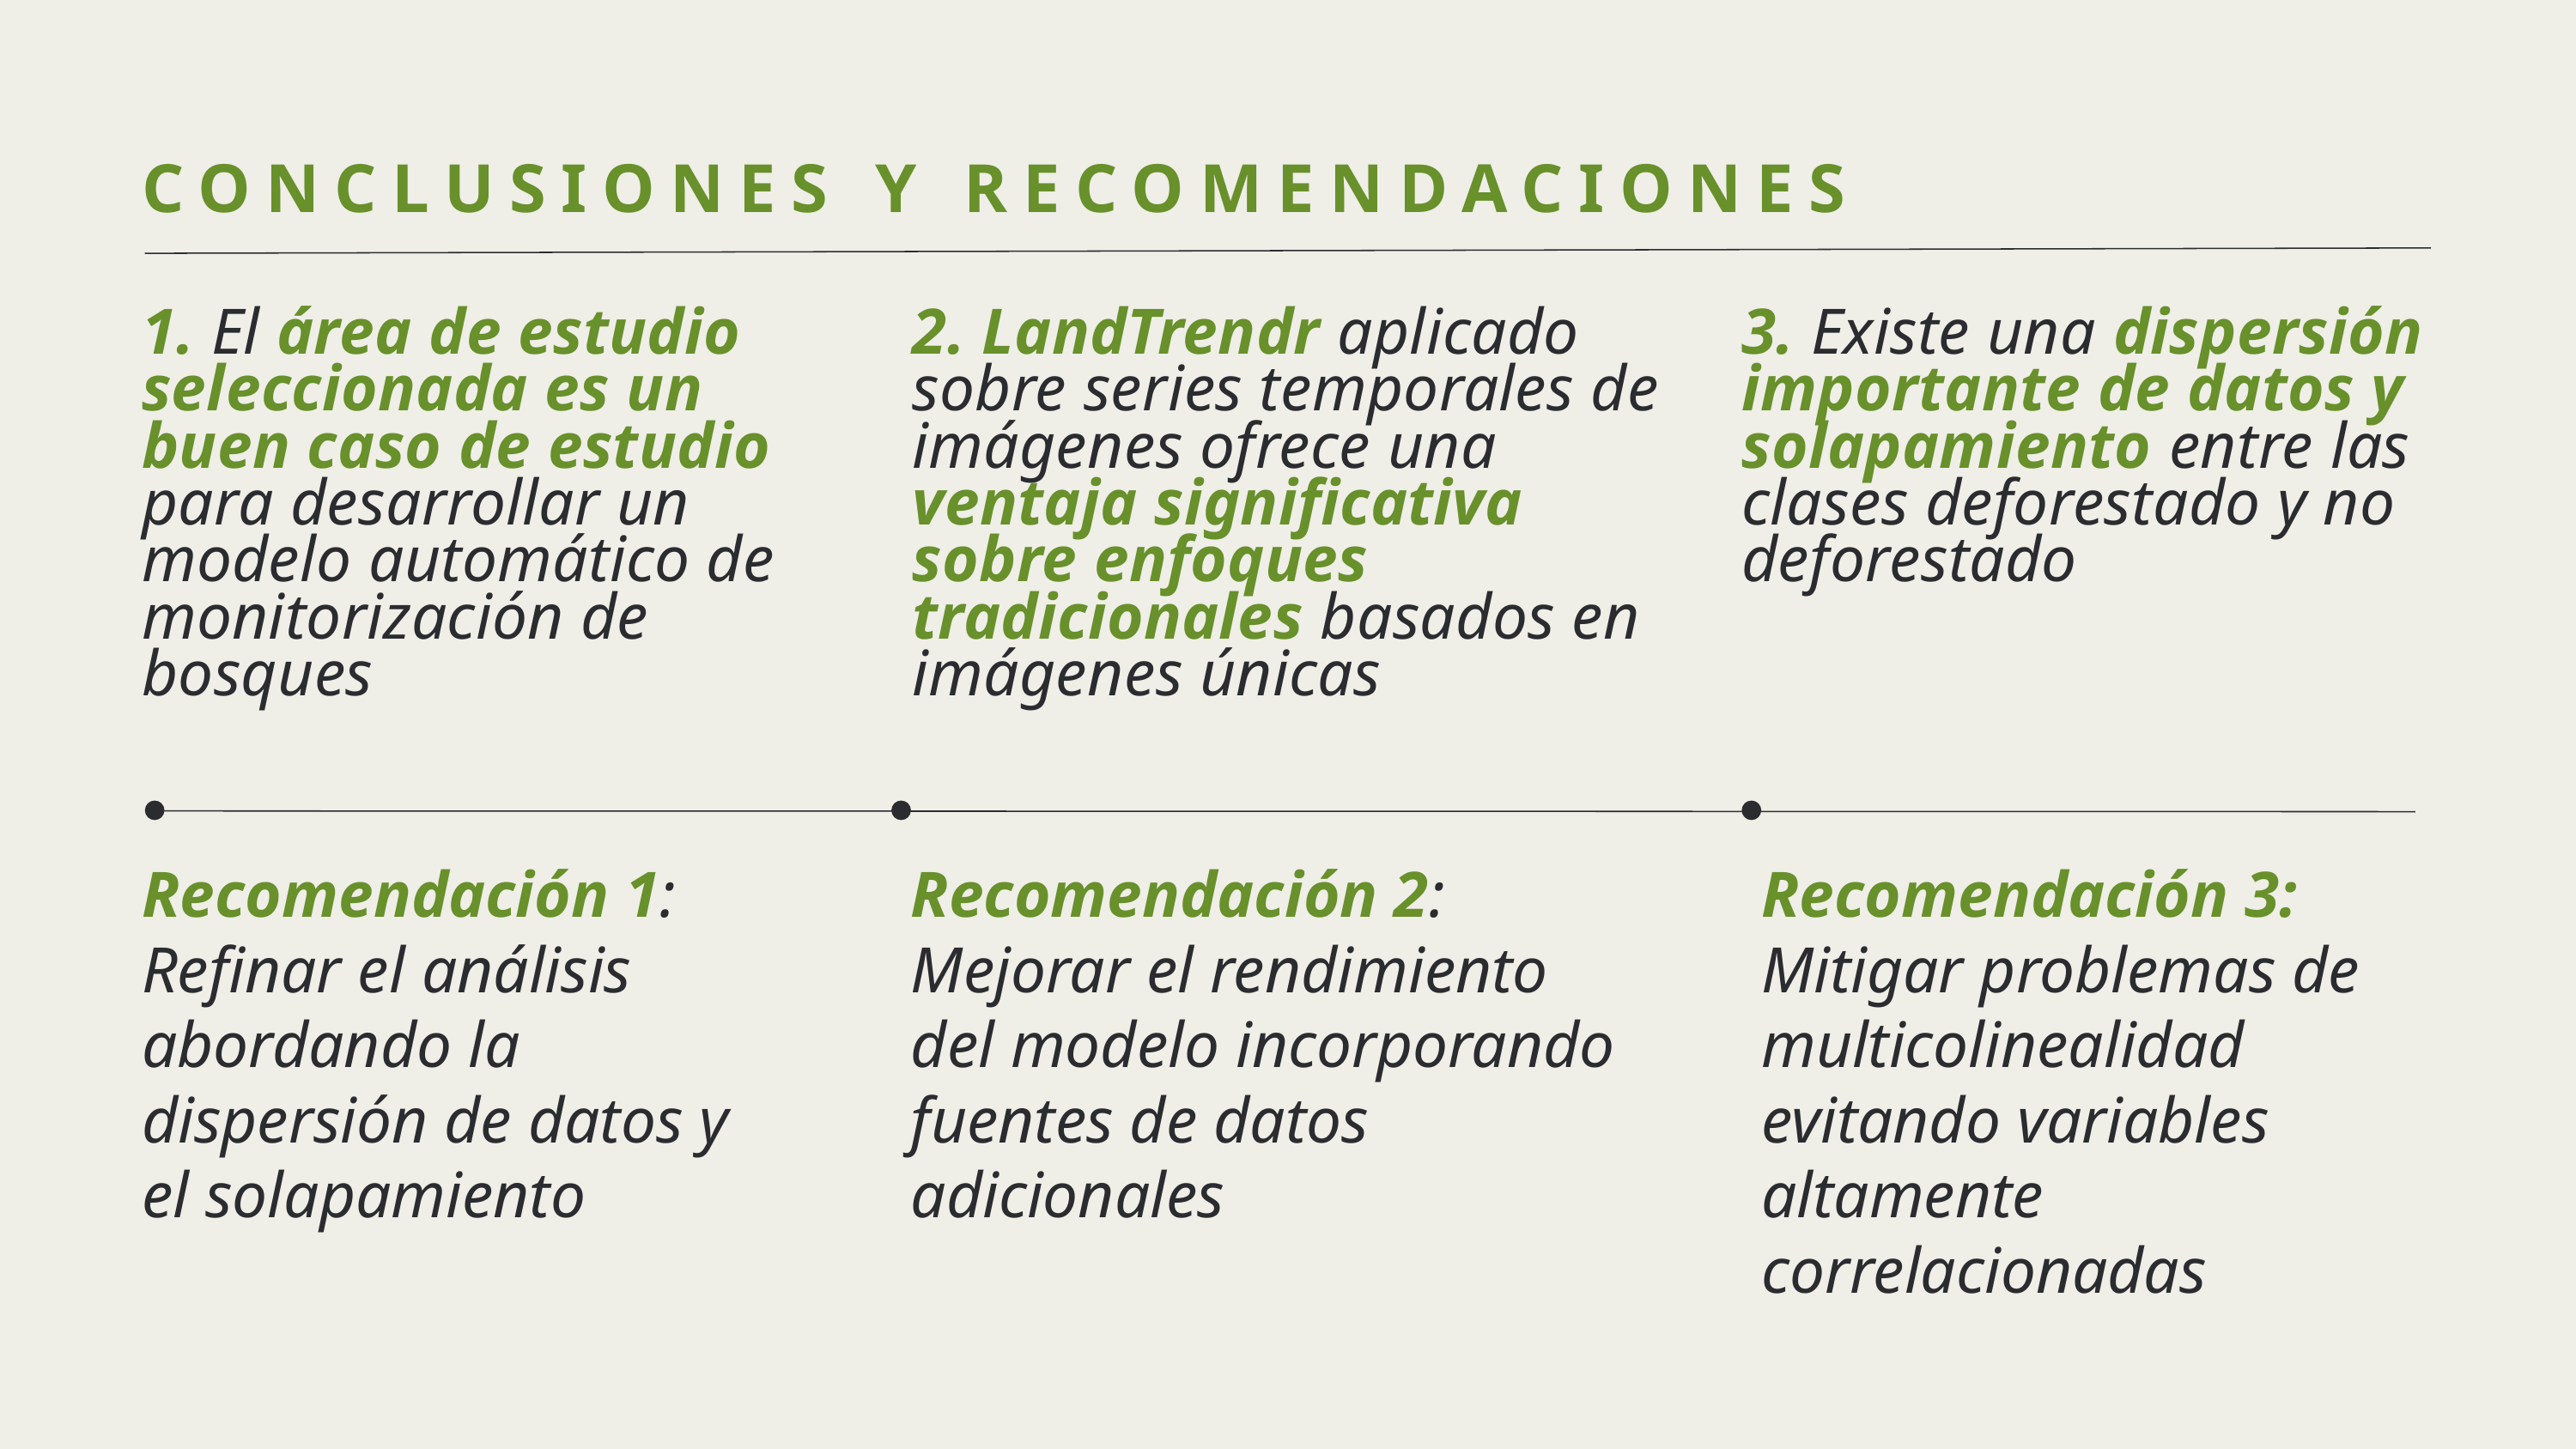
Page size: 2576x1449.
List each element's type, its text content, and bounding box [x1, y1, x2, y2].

text_box 2. LandTrendr aplicado sobre series temporales de imágenes ofrece una ventaja significativa sobre enfoques tradicionales basados en imágenes únicas [912, 309, 1664, 709]
text_box 3. Existe una dispersión importante de datos y solapamiento entre las clases deforestado y no deforestado [1741, 309, 2432, 595]
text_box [144, 800, 165, 821]
text_box Recomendación 3: Mitigar problemas de multicolinealidad evitando variables altamente correlacionadas [1761, 854, 2432, 1306]
text_box Recomendación 1: Refinar el análisis abordando la dispersión de datos y el solapamiento [142, 854, 762, 1231]
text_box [1741, 800, 1762, 821]
text_box CONCLUSIONES Y RECOMENDACIONES [142, 132, 2428, 226]
text_box Recomendación 2: Mejorar el rendimiento del modelo incorporando fuentes de datos adicionales [910, 854, 1632, 1231]
text_box 1. El área de estudio seleccionada es un buen caso de estudio para desarrollar un modelo automático de monitorización de bosques [142, 309, 812, 709]
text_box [890, 800, 912, 821]
